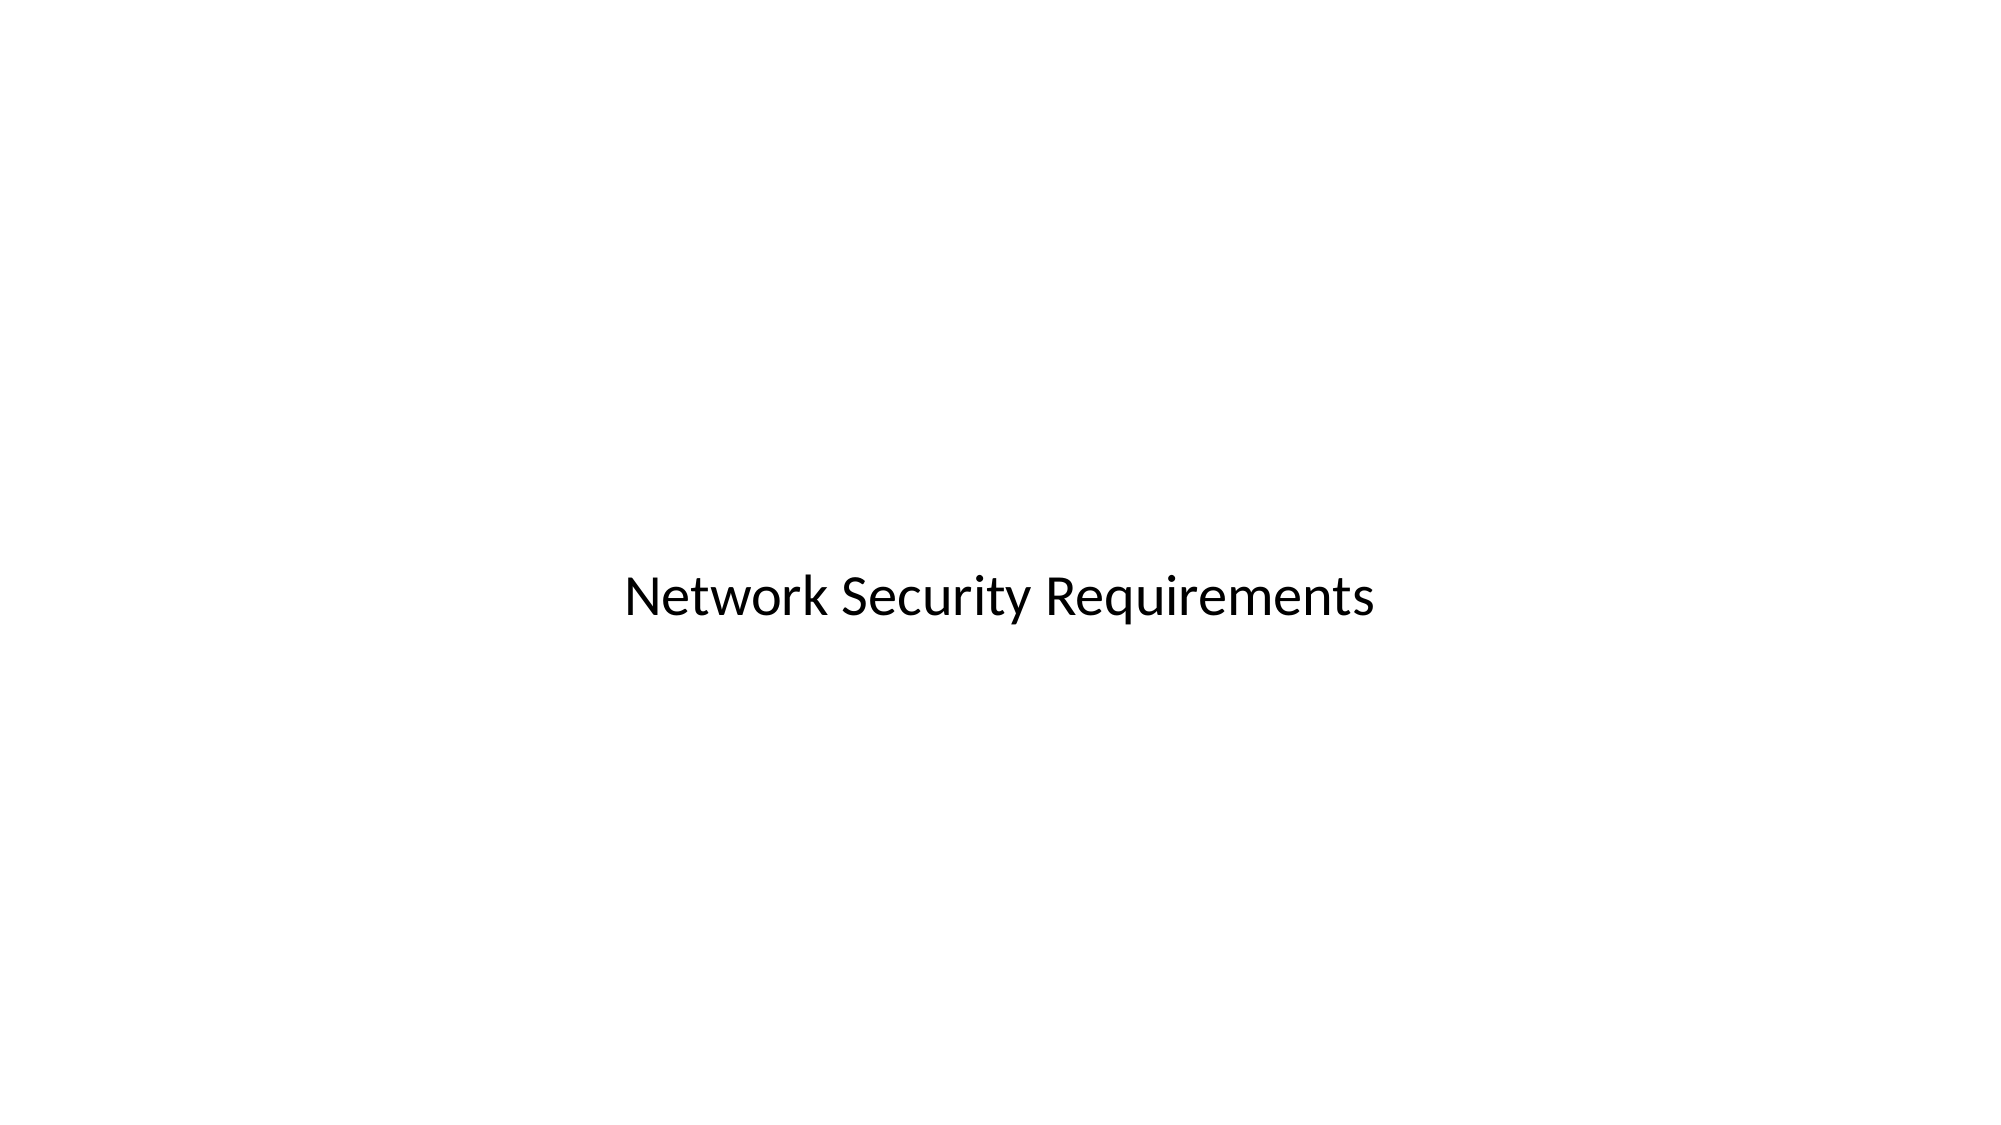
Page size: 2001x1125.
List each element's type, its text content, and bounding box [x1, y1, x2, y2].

list Network Security Requirements [137, 299, 1863, 1014]
